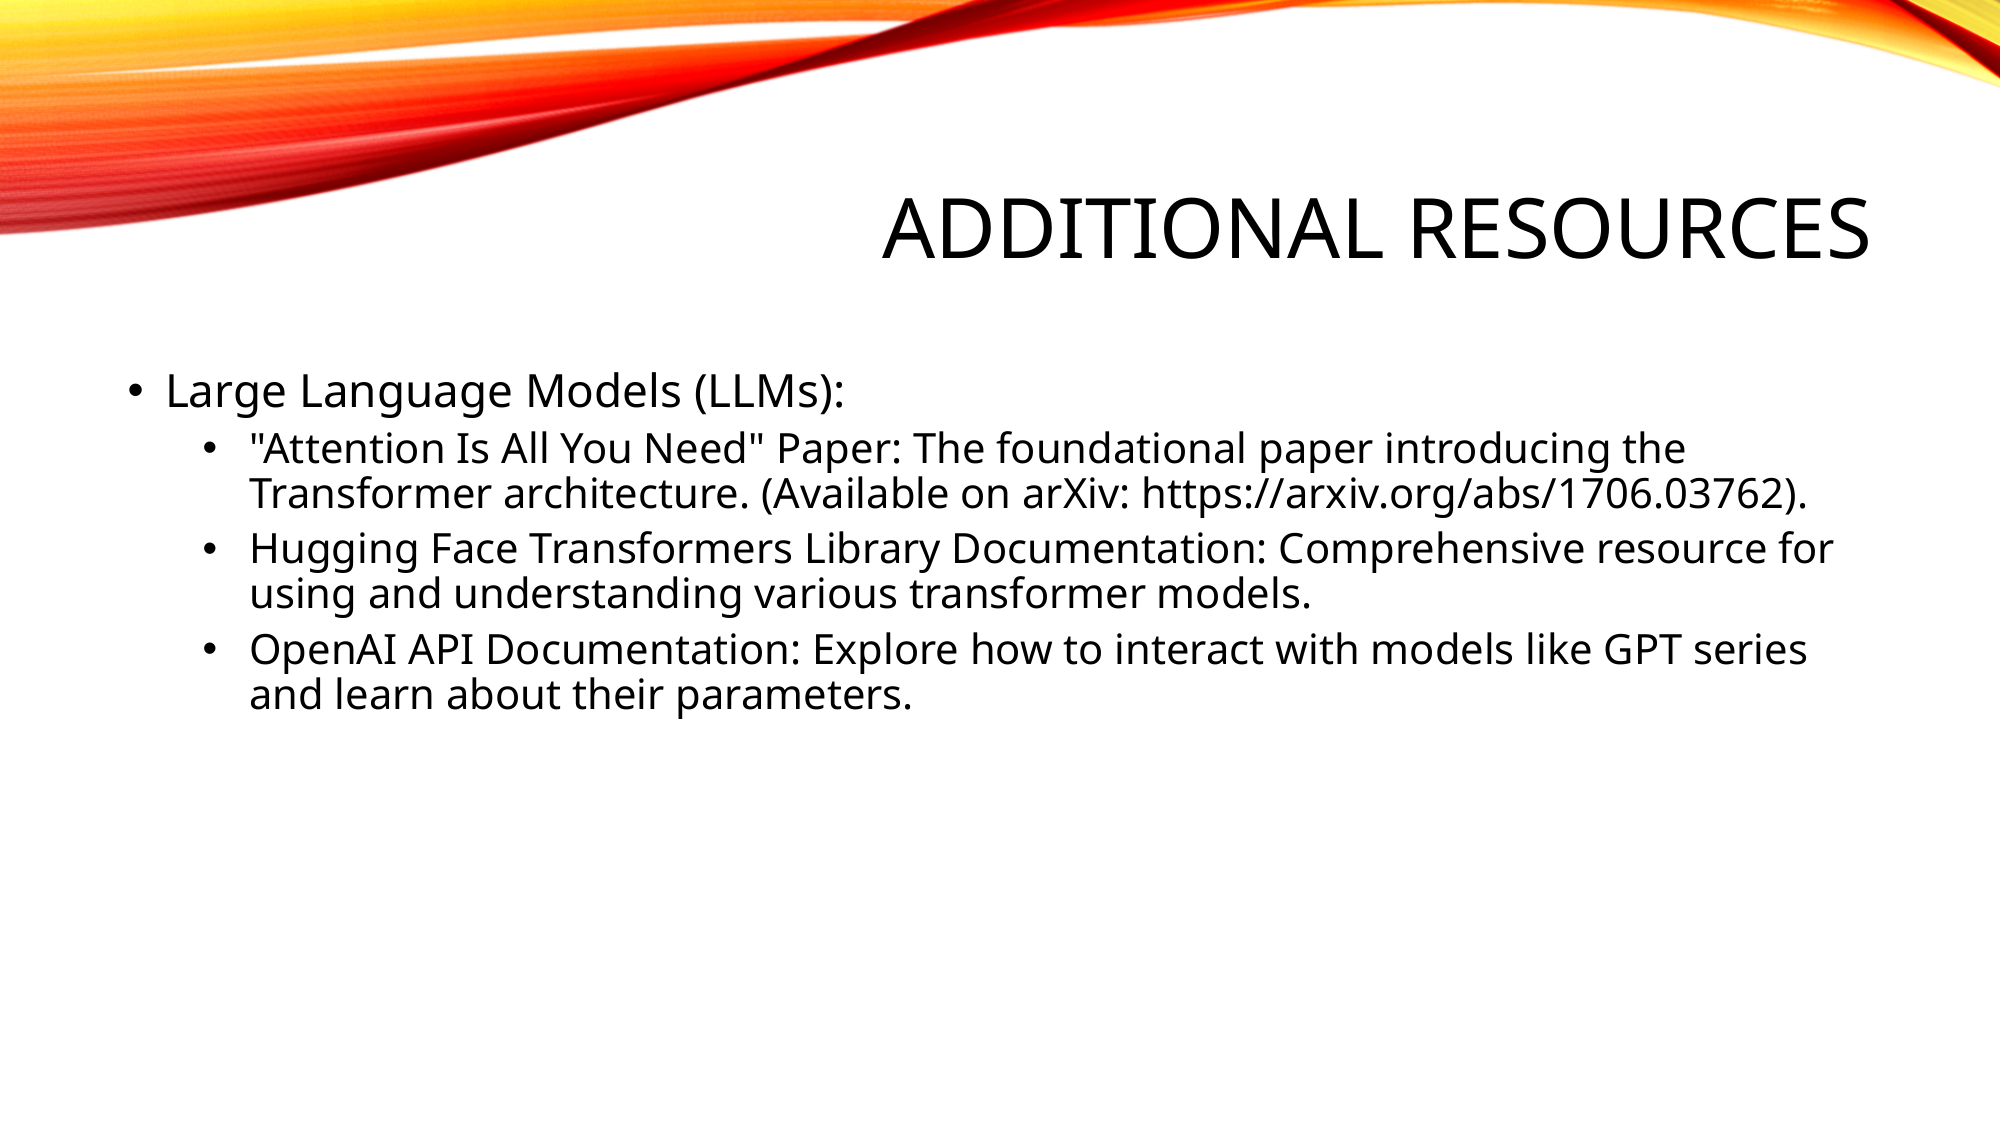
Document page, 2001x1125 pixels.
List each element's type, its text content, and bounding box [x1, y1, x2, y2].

title Additional Resources [474, 125, 1888, 338]
list Large Language Models (LLMs): "Attention Is All You Need" Paper: The foundational paper introducing the Transformer architecture. (Available on arXiv: https://arxiv.org/abs/1706.03762). Hugging Face Transformers Library Documentation: Comprehensive resource for using and understanding various transformer models. OpenAI API Documentation: Explore how to interact with models like GPT series and learn about their parameters. [112, 360, 1888, 1021]
picture [0, 0, 2000, 237]
